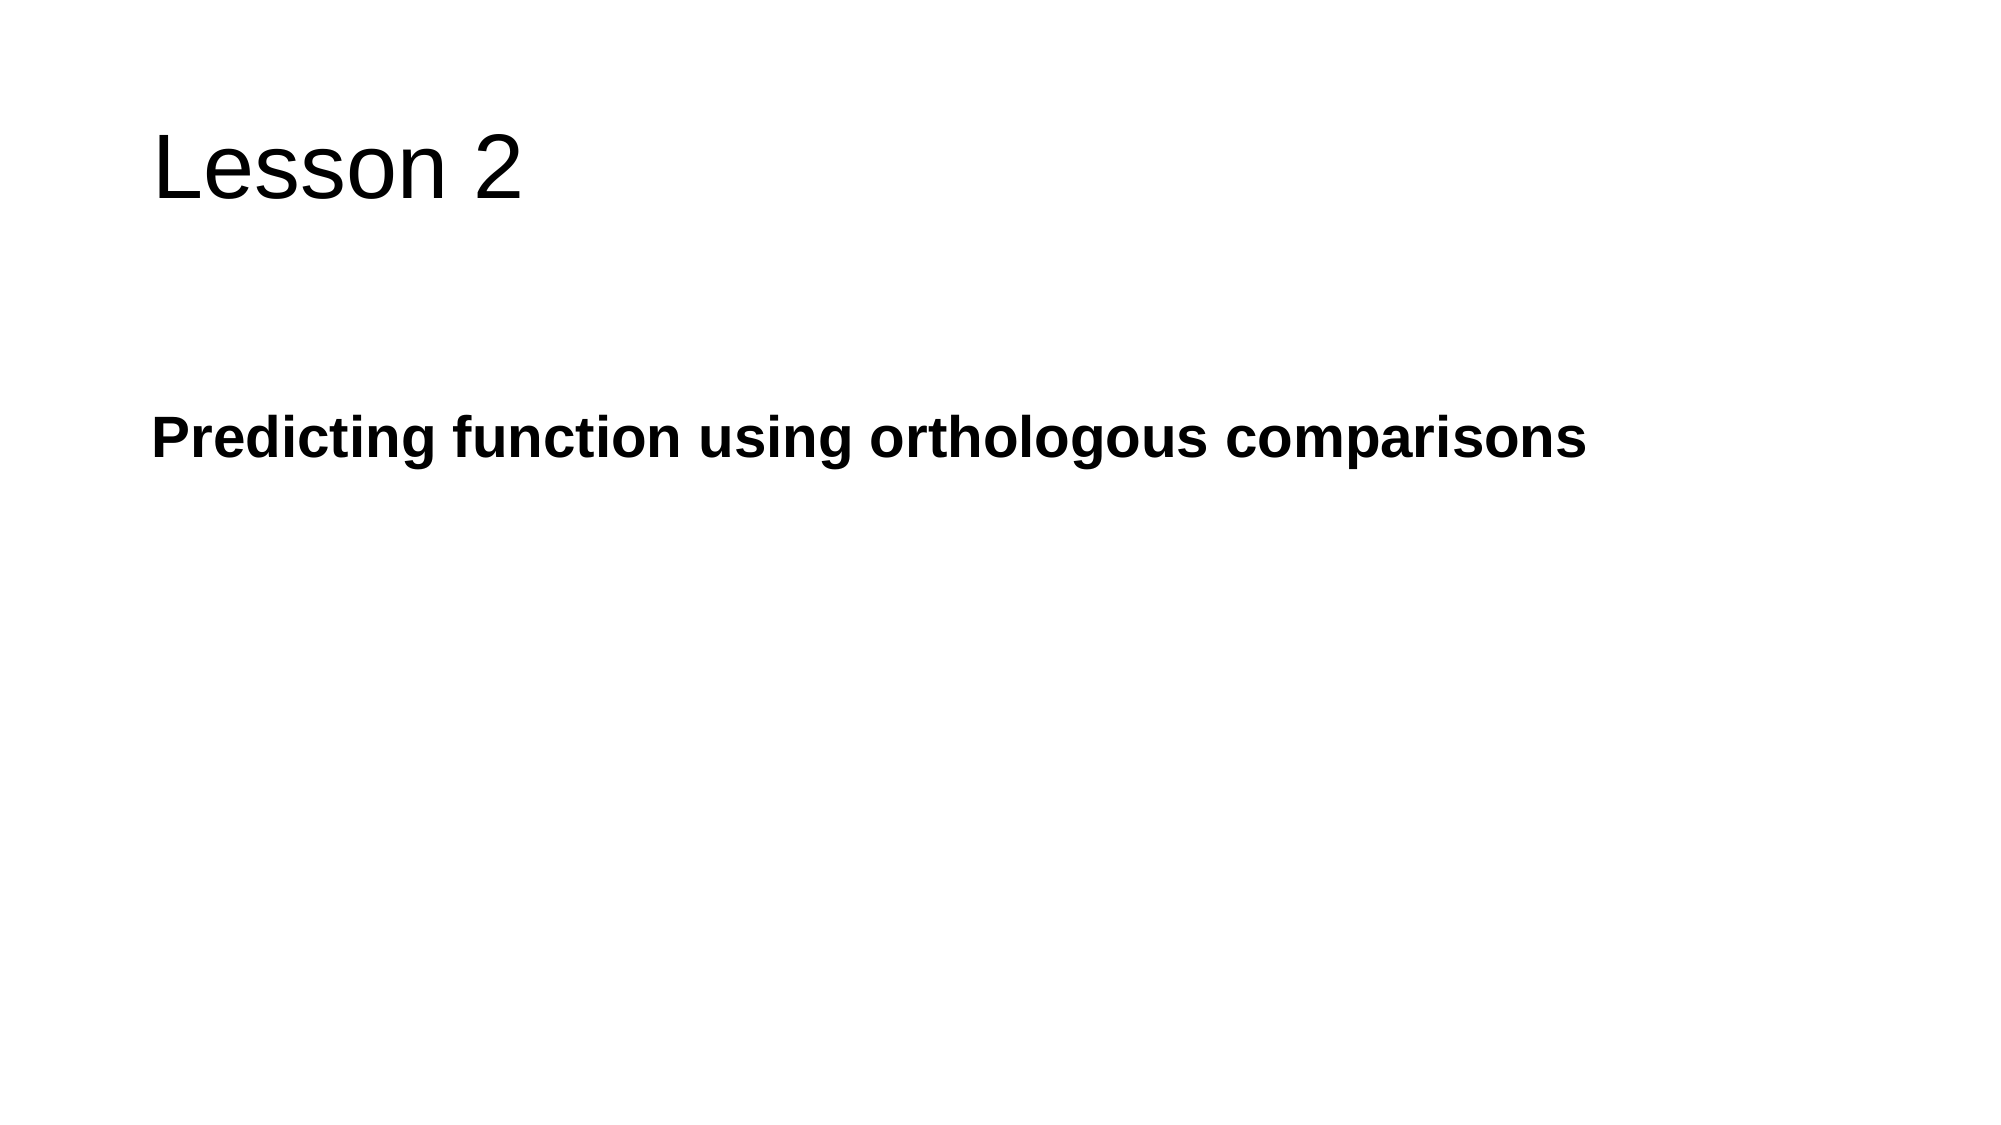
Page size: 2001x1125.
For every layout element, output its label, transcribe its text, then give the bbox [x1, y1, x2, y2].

title Lesson 2 [137, 59, 1863, 278]
text_box Predicting function using orthologous comparisons [89, 391, 1652, 477]
